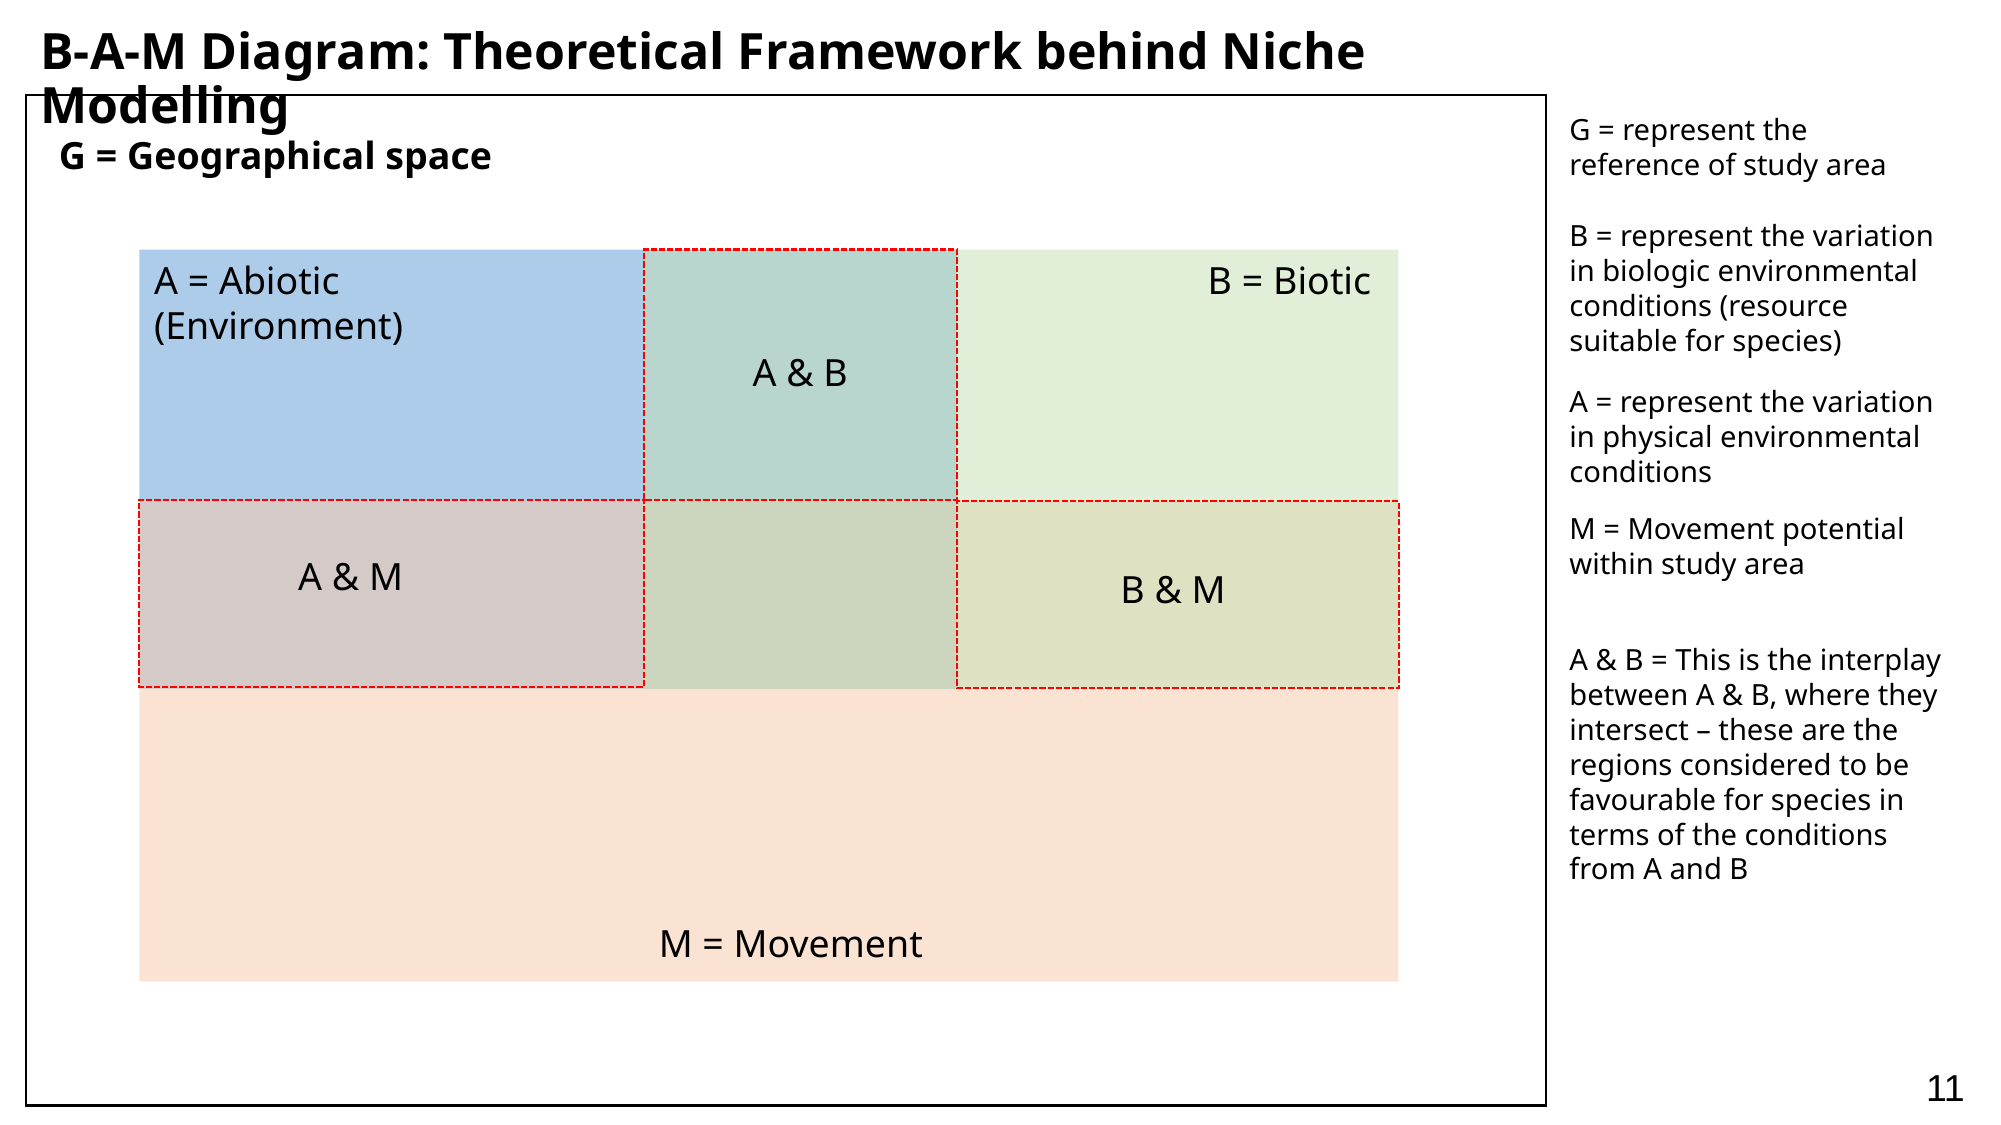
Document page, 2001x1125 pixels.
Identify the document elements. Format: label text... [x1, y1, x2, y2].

text_box [138, 687, 1400, 983]
text_box A & B [697, 341, 904, 402]
text_box M = Movement [643, 912, 957, 973]
text_box [138, 249, 643, 499]
text_box B = Biotic [1192, 249, 1399, 310]
text_box G = represent the reference of study area [1554, 104, 1951, 189]
text_box B & M [1070, 558, 1277, 619]
text_box [643, 500, 1400, 690]
text_box [957, 249, 1400, 502]
text_box M = Movement potential within study area [1554, 503, 1971, 588]
text_box A & M [247, 546, 454, 606]
text_box A = Abiotic (Environment) [139, 249, 605, 355]
text_box A & B = This is the interplay between A & B, where they intersect – these are the regions considered to be favourable for species in terms of the conditions from A and B [1554, 633, 1958, 894]
text_box B = represent the variation in biologic environmental conditions (resource suitable for species) [1554, 210, 1975, 365]
text_box [25, 94, 1547, 1107]
text_box 11 [1911, 1056, 2000, 1080]
text_box G = Geographical space [44, 124, 535, 185]
text_box [956, 500, 1400, 689]
text_box [643, 248, 958, 501]
text_box B-A-M Diagram: Theoretical Framework behind Niche Modelling [25, 19, 1631, 126]
text_box A = represent the variation in physical environmental conditions [1554, 376, 1971, 496]
text_box [138, 499, 645, 688]
